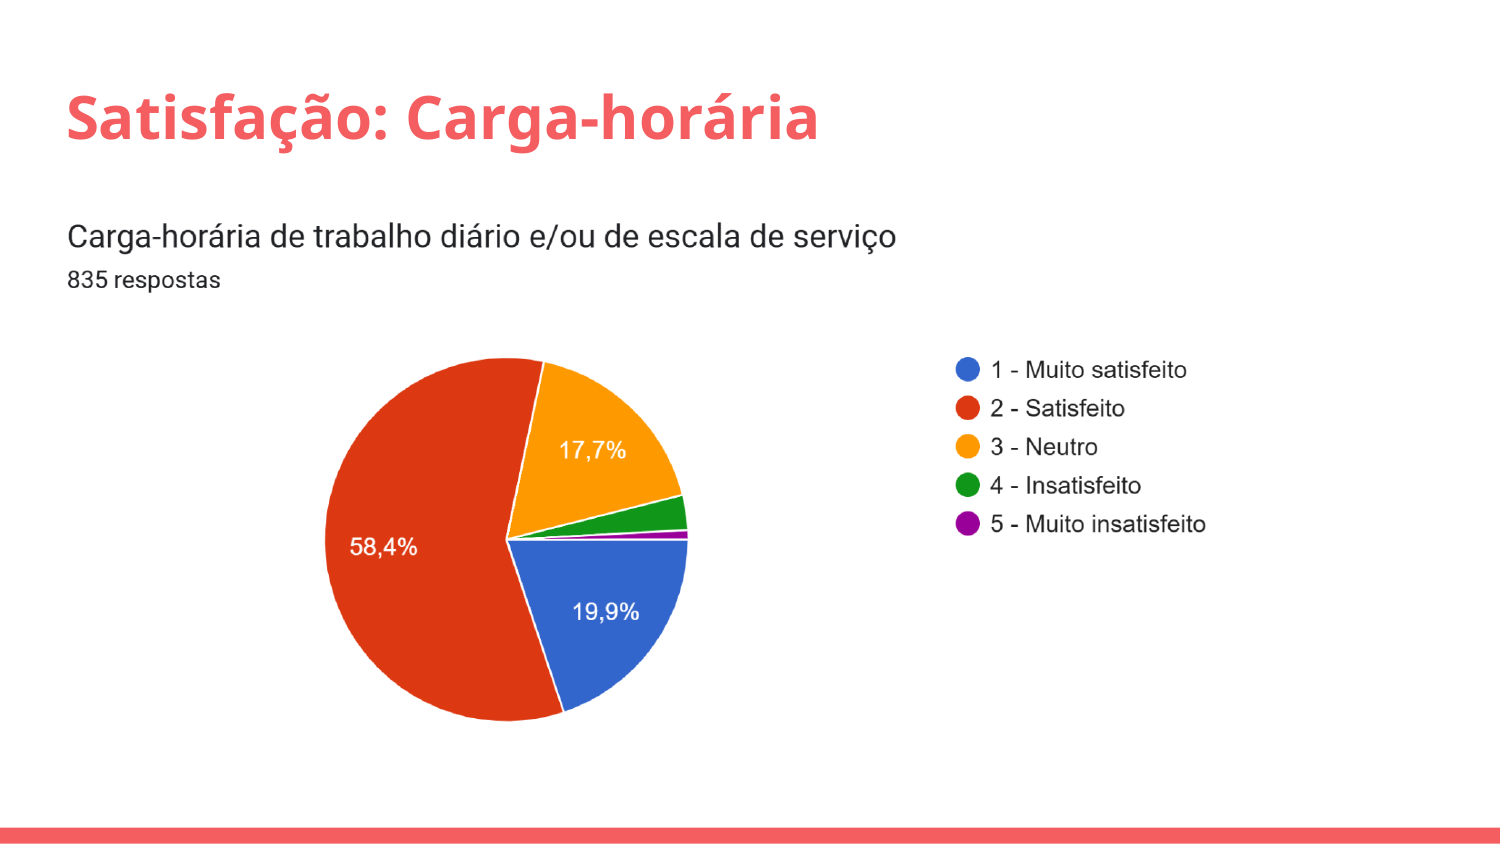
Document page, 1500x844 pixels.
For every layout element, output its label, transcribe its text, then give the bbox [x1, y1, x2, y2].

picture [17, 166, 1500, 791]
title Satisfação: Carga-horária [51, 64, 1449, 165]
